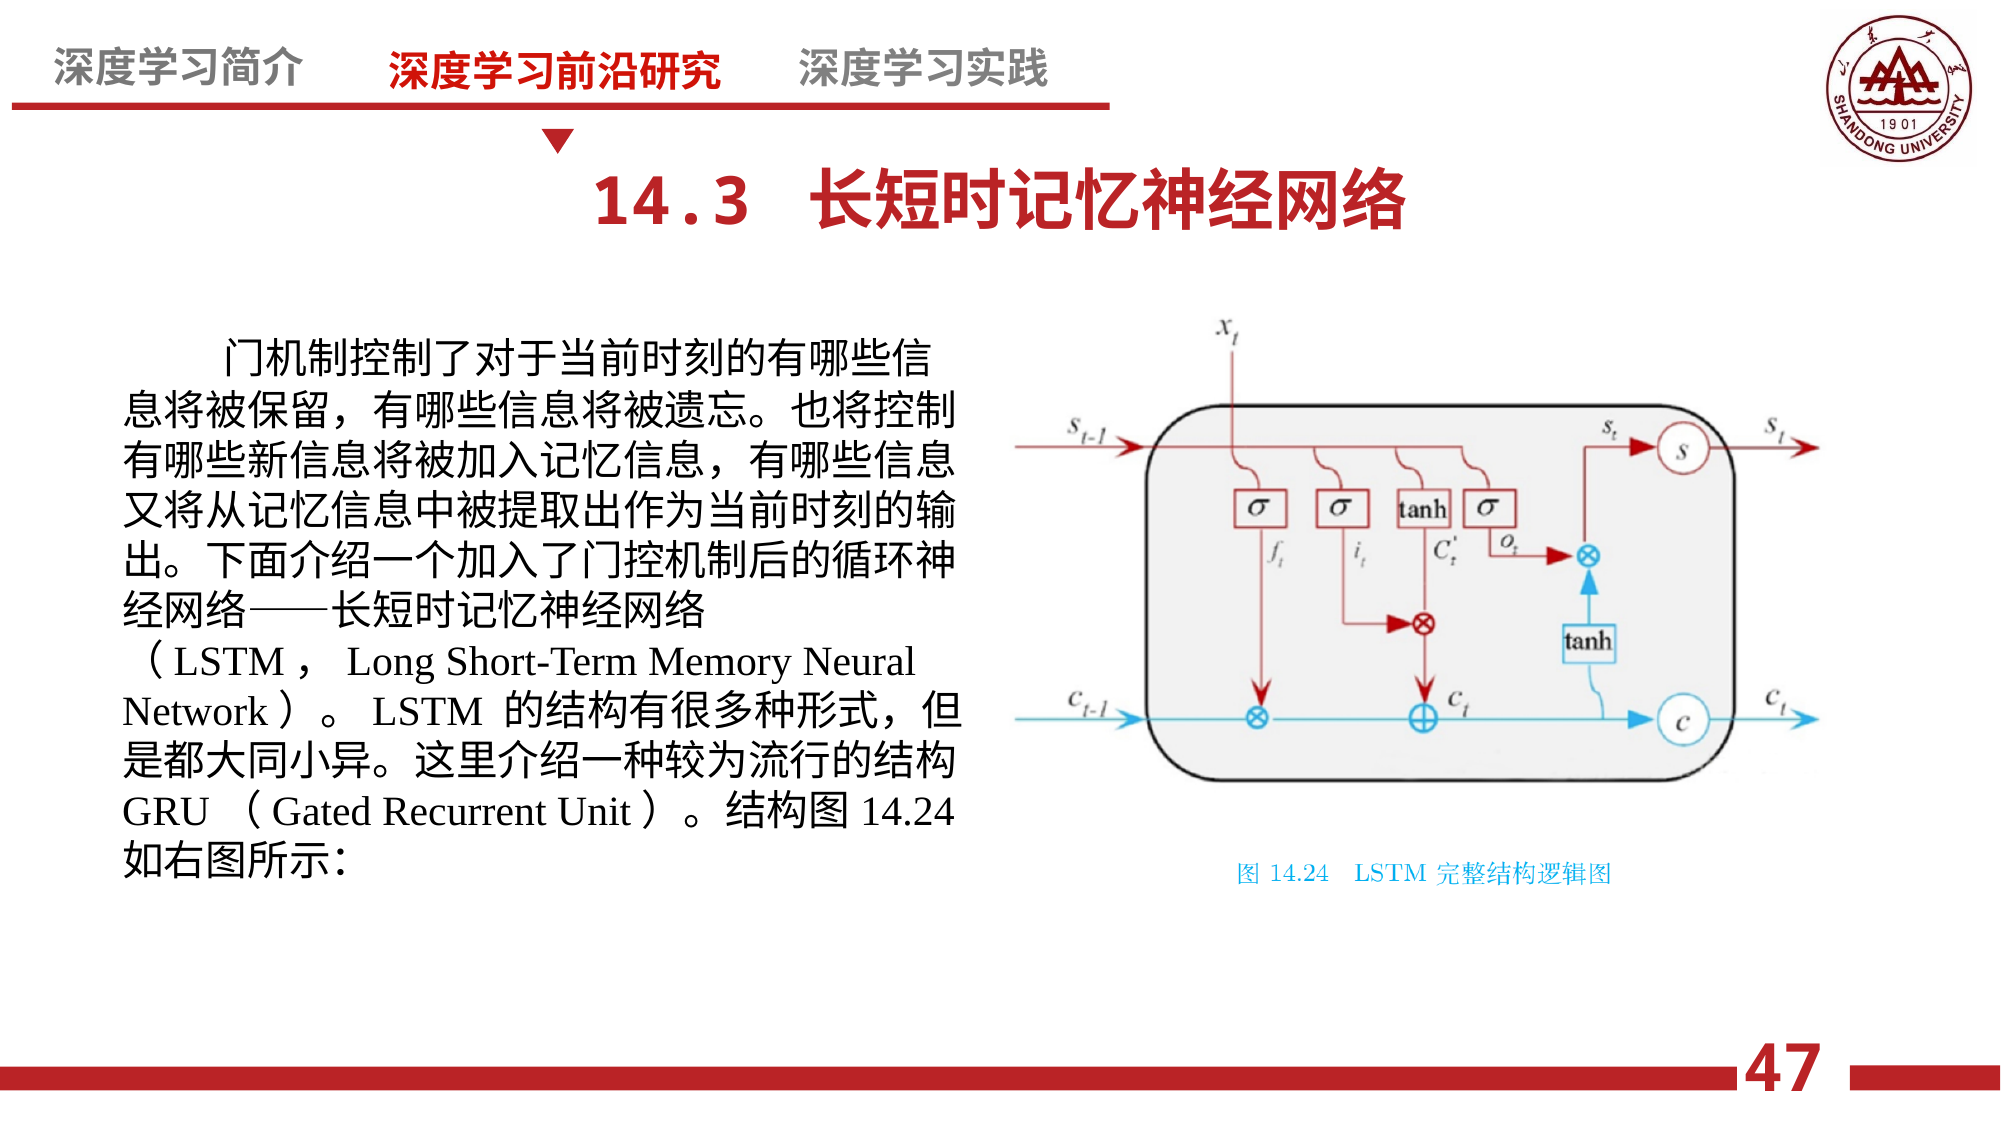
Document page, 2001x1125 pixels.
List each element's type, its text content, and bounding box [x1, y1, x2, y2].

text_box 14.3 长短时记忆神经网络 [576, 150, 1423, 246]
picture [1820, 9, 1977, 167]
picture [985, 306, 1882, 898]
text_box 门机制控制了对于当前时刻的有哪些信息将被保留，有哪些信息将被遗忘。也将控制有哪些新信息将被加入记忆信息，有哪些信息又将从记忆信息中被提取出作为当前时刻的输出。下面介绍一个加入了门控机制后的循环神经网络——长短时记忆神经网络（LSTM，Long Short-Term Memory Neural Network）。LSTM 的结构有很多种形式，但是都大同小异。这里介绍一种较为流行的结构 GRU（Gated Recurrent Unit）。结构图14.24如右图所示： [107, 316, 980, 892]
